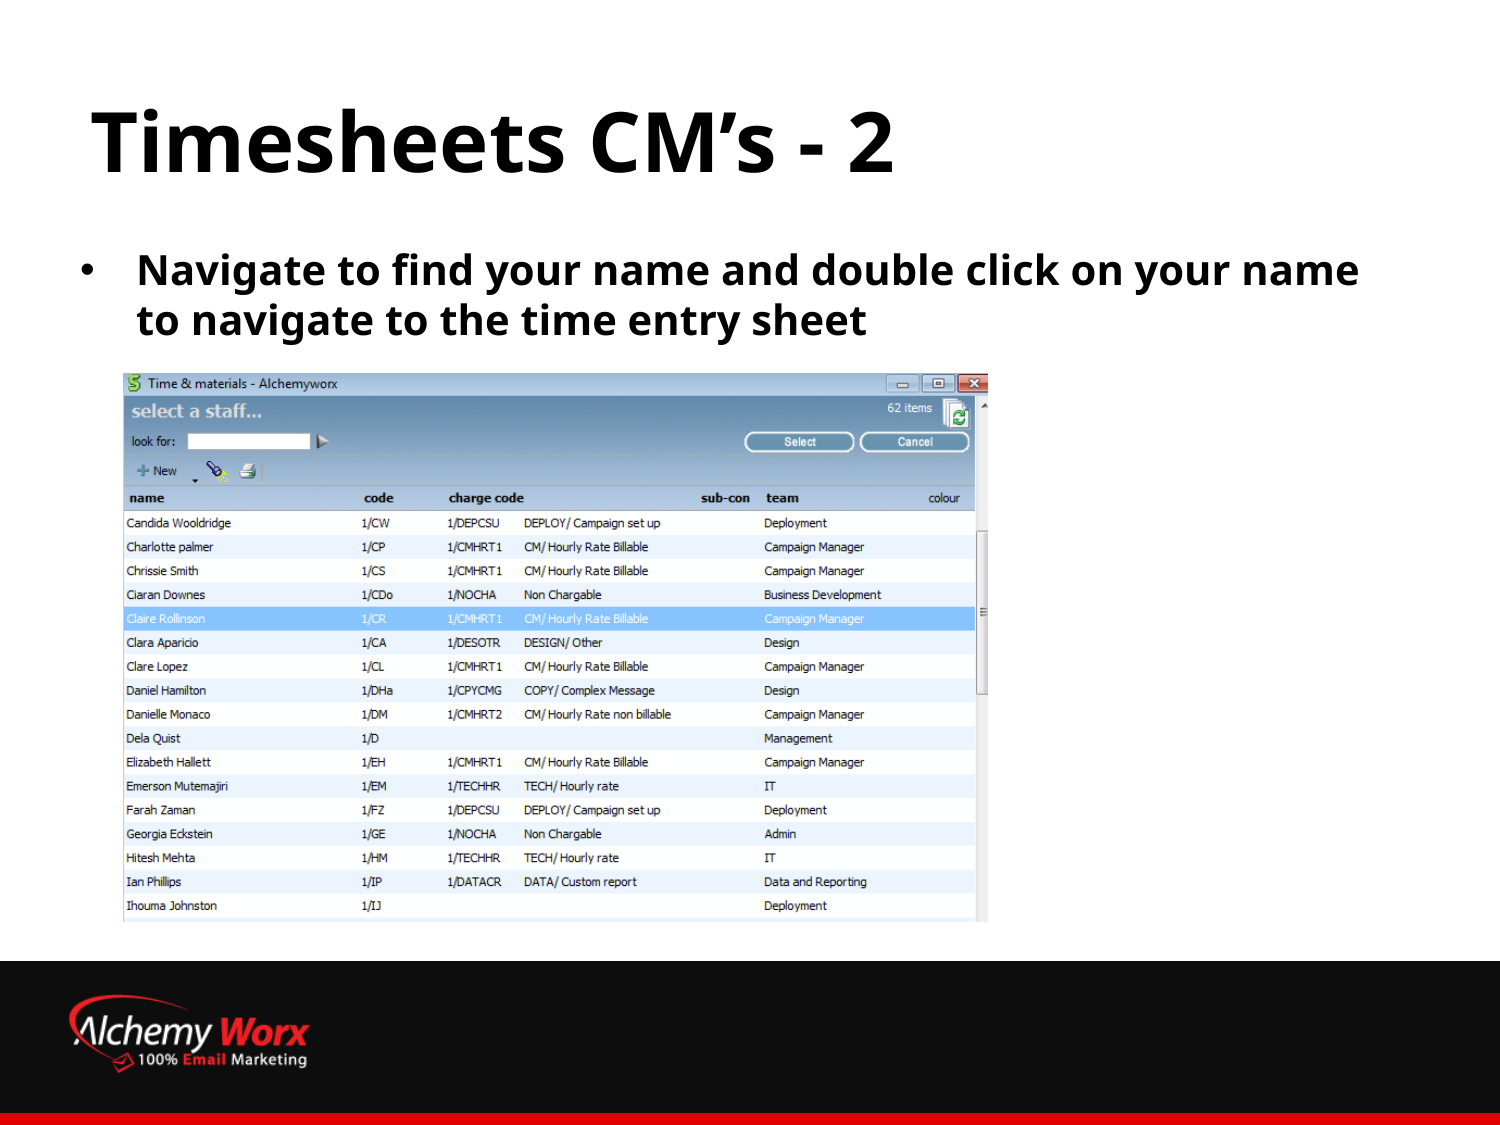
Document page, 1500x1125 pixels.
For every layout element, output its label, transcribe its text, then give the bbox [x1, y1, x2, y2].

picture [41, 975, 339, 1094]
picture [123, 373, 989, 922]
list Navigate to find your name and double click on your name to navigate to the time entry sheet [64, 207, 1412, 870]
title Timesheets CM’s - 2 [74, 44, 1426, 233]
